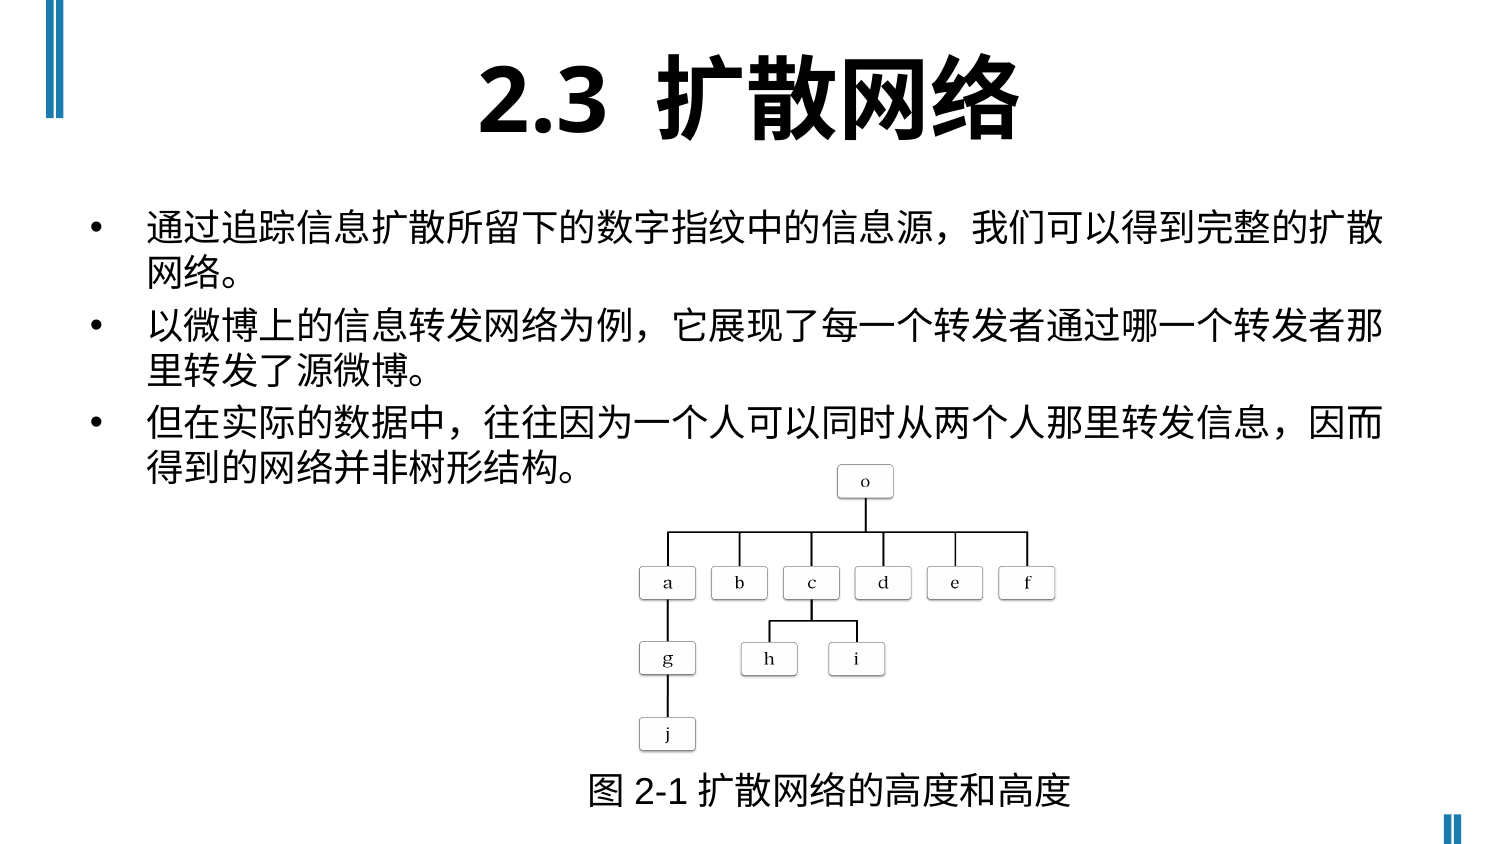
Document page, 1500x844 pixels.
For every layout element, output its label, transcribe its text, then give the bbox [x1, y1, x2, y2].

text_box 图2‑1扩散网络的高度和高度 [572, 759, 1087, 820]
picture [636, 461, 1058, 754]
title 2.3 扩散网络 [75, 33, 1425, 175]
list 通过追踪信息扩散所留下的数字指纹中的信息源，我们可以得到完整的扩散网络。 以微博上的信息转发网络为例，它展现了每一个转发者通过哪一个转发者那里转发了源微博。 但在实际的数据中，往往因为一个人可以同时从两个人那里转发信息，因而得到的网络并非树形结构。 [75, 196, 1425, 754]
